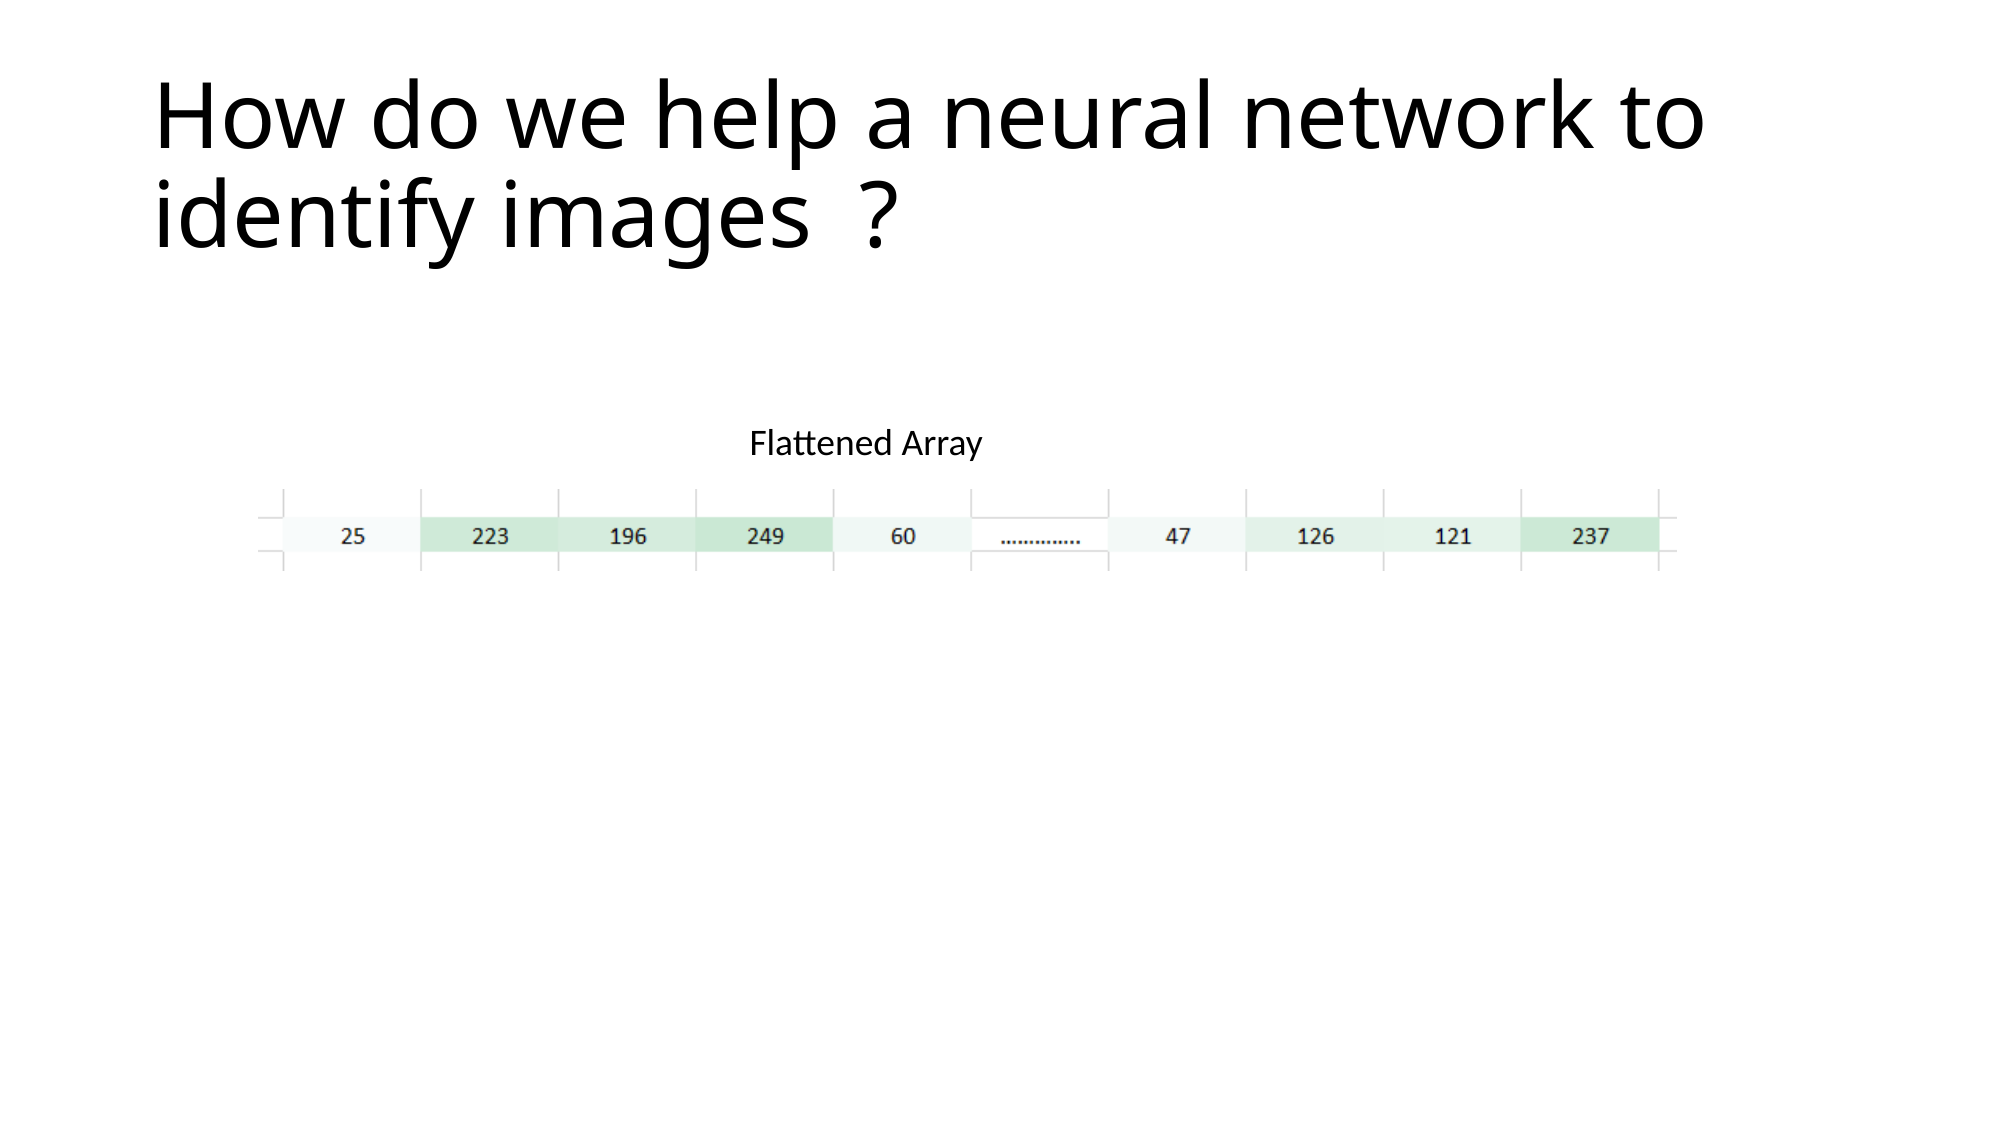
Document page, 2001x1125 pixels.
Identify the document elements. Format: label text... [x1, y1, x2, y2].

picture [257, 489, 1677, 571]
text_box Flattened Array [734, 410, 999, 471]
title How do we help a neural network to identify images ? [137, 59, 1863, 278]
